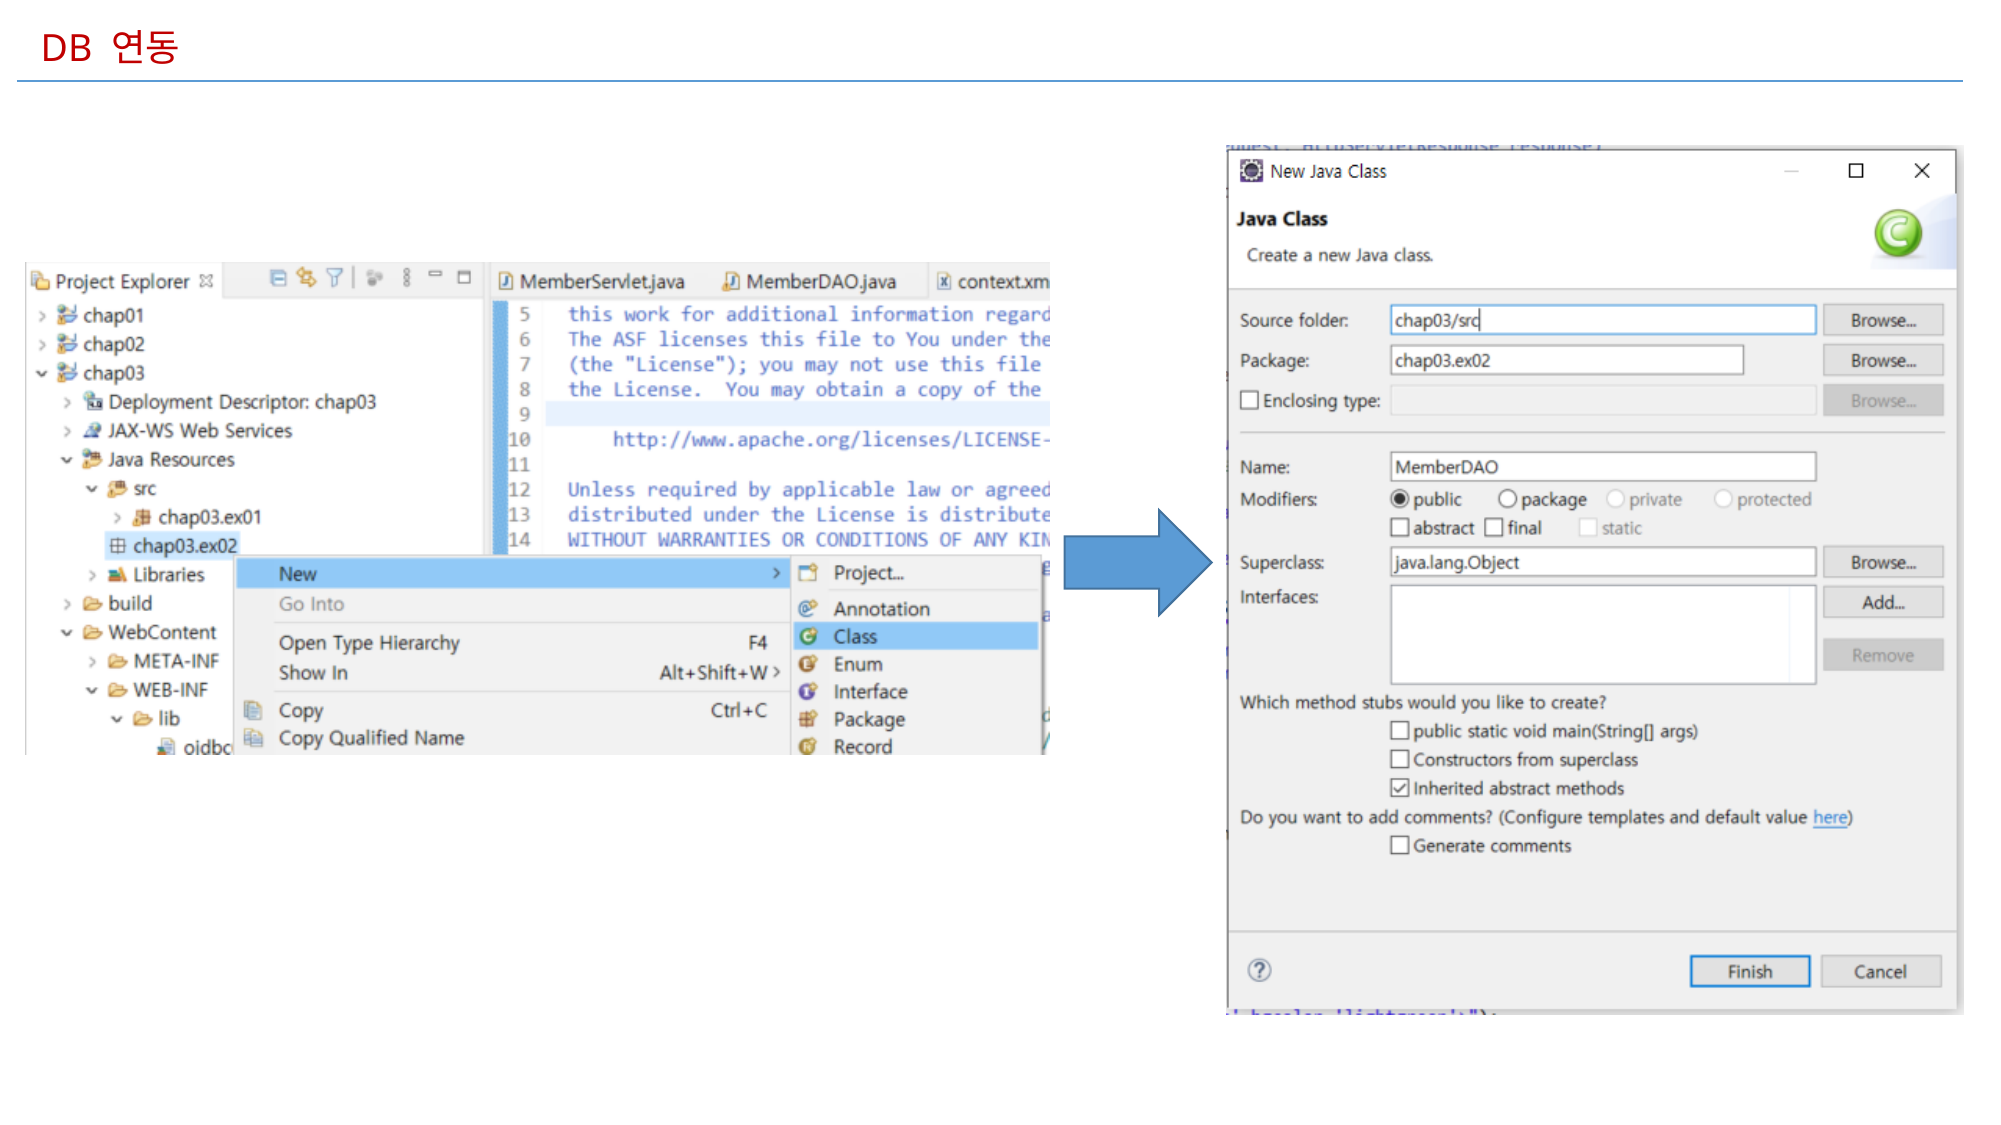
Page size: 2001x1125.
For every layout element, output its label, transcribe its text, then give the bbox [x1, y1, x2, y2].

picture [1226, 145, 1964, 1016]
text_box DB 연동 [25, 16, 729, 77]
picture [25, 262, 1050, 755]
text_box [1063, 507, 1214, 618]
